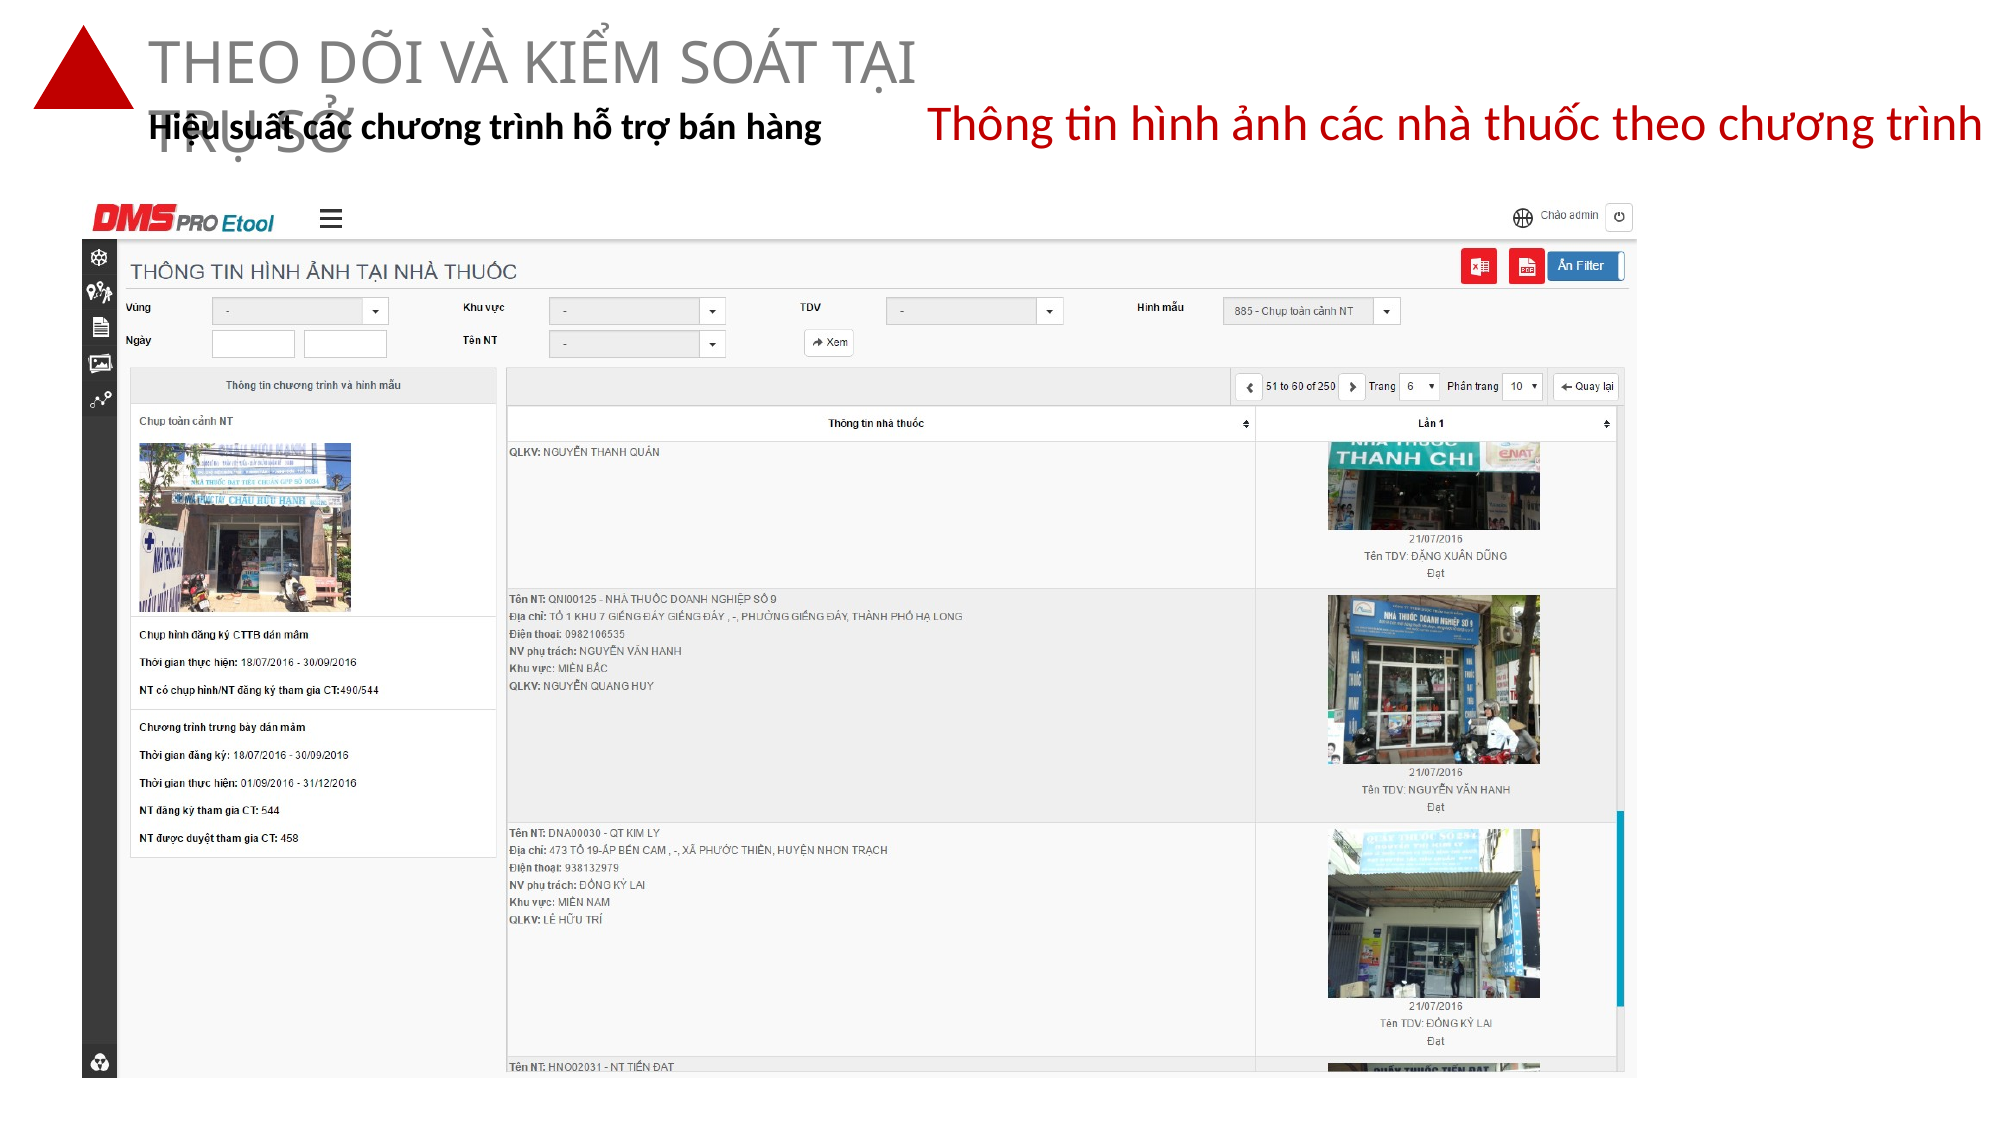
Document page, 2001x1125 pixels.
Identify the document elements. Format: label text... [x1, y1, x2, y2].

text_box Thông tin hình ảnh các nhà thuốc theo chương trình [925, 90, 1988, 151]
text_box [887, 85, 2000, 170]
text_box [82, 200, 1637, 1078]
title THEO DÕI VÀ KIỂM SOÁT TẠI TRỤ SỞ [146, 24, 1004, 200]
text_box Hiệu suất các chương trình hỗ trợ bán hàng [146, 102, 829, 148]
